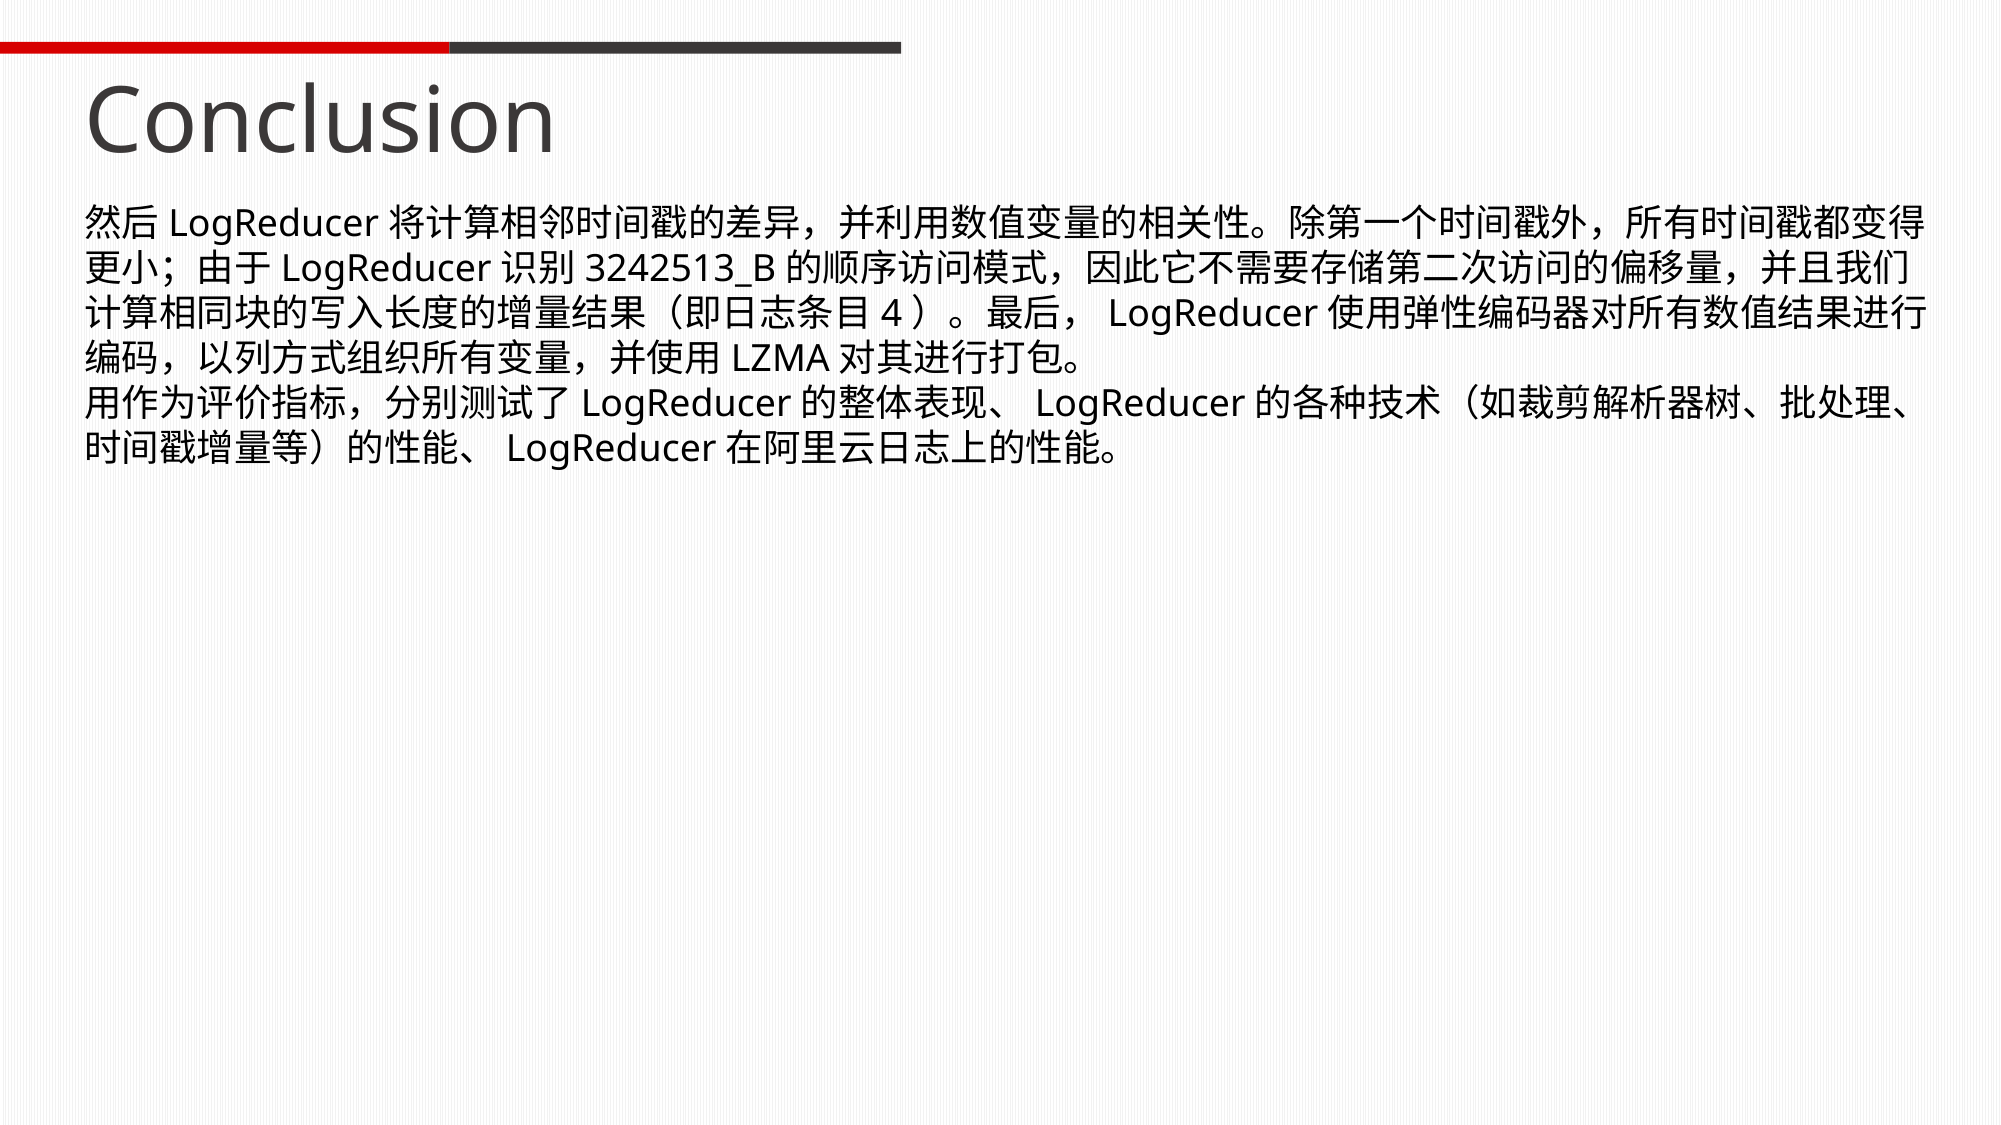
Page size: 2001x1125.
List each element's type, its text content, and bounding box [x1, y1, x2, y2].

text_box Conclusion [69, 54, 902, 179]
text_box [0, 41, 902, 54]
